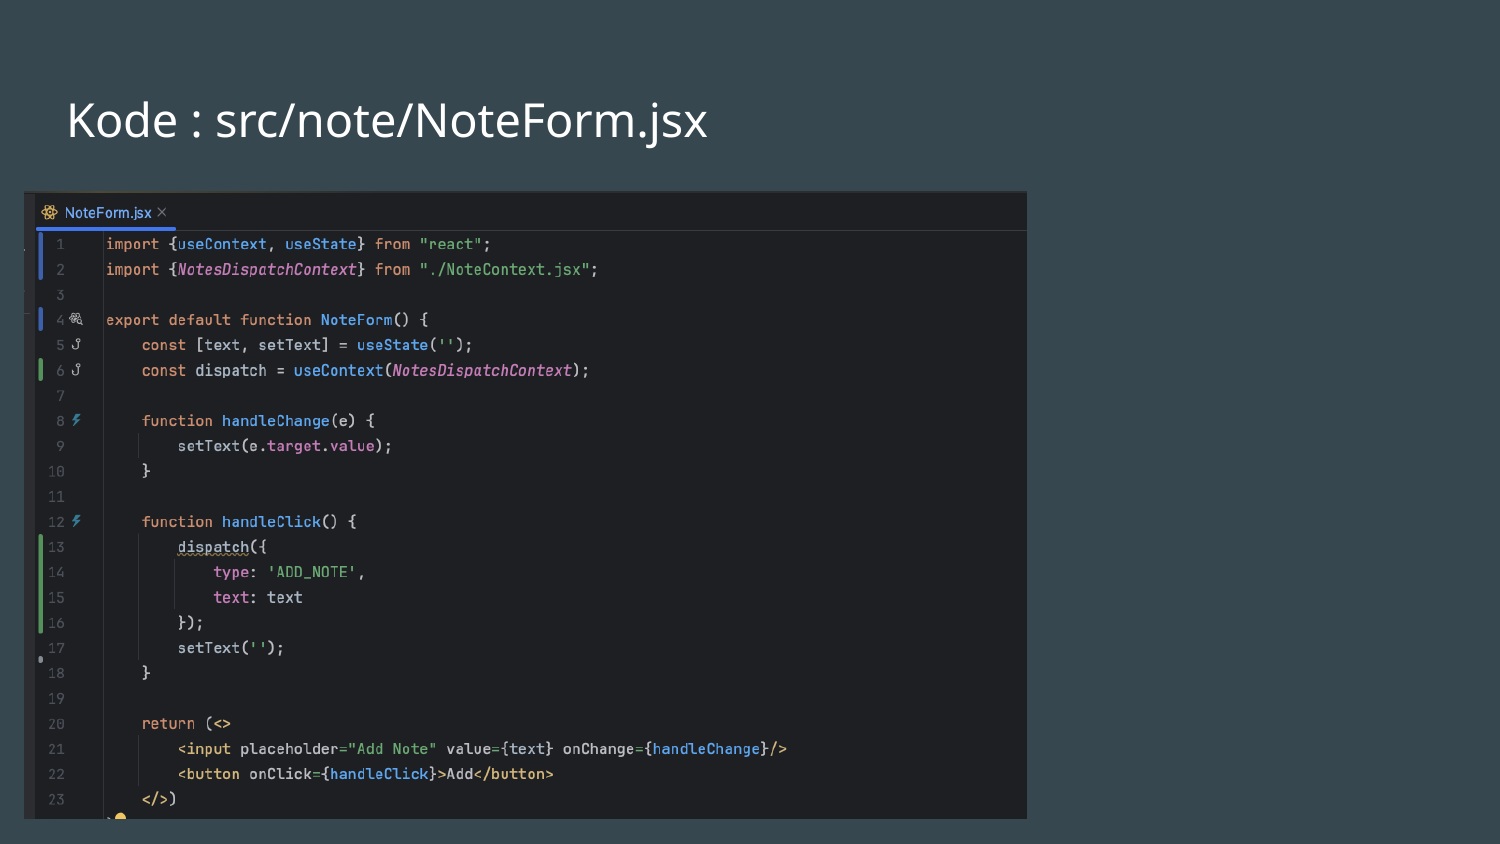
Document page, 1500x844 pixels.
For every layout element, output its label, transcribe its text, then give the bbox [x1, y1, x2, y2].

title Kode : src/note/NoteForm.jsx [51, 72, 1449, 167]
picture [24, 191, 1027, 819]
